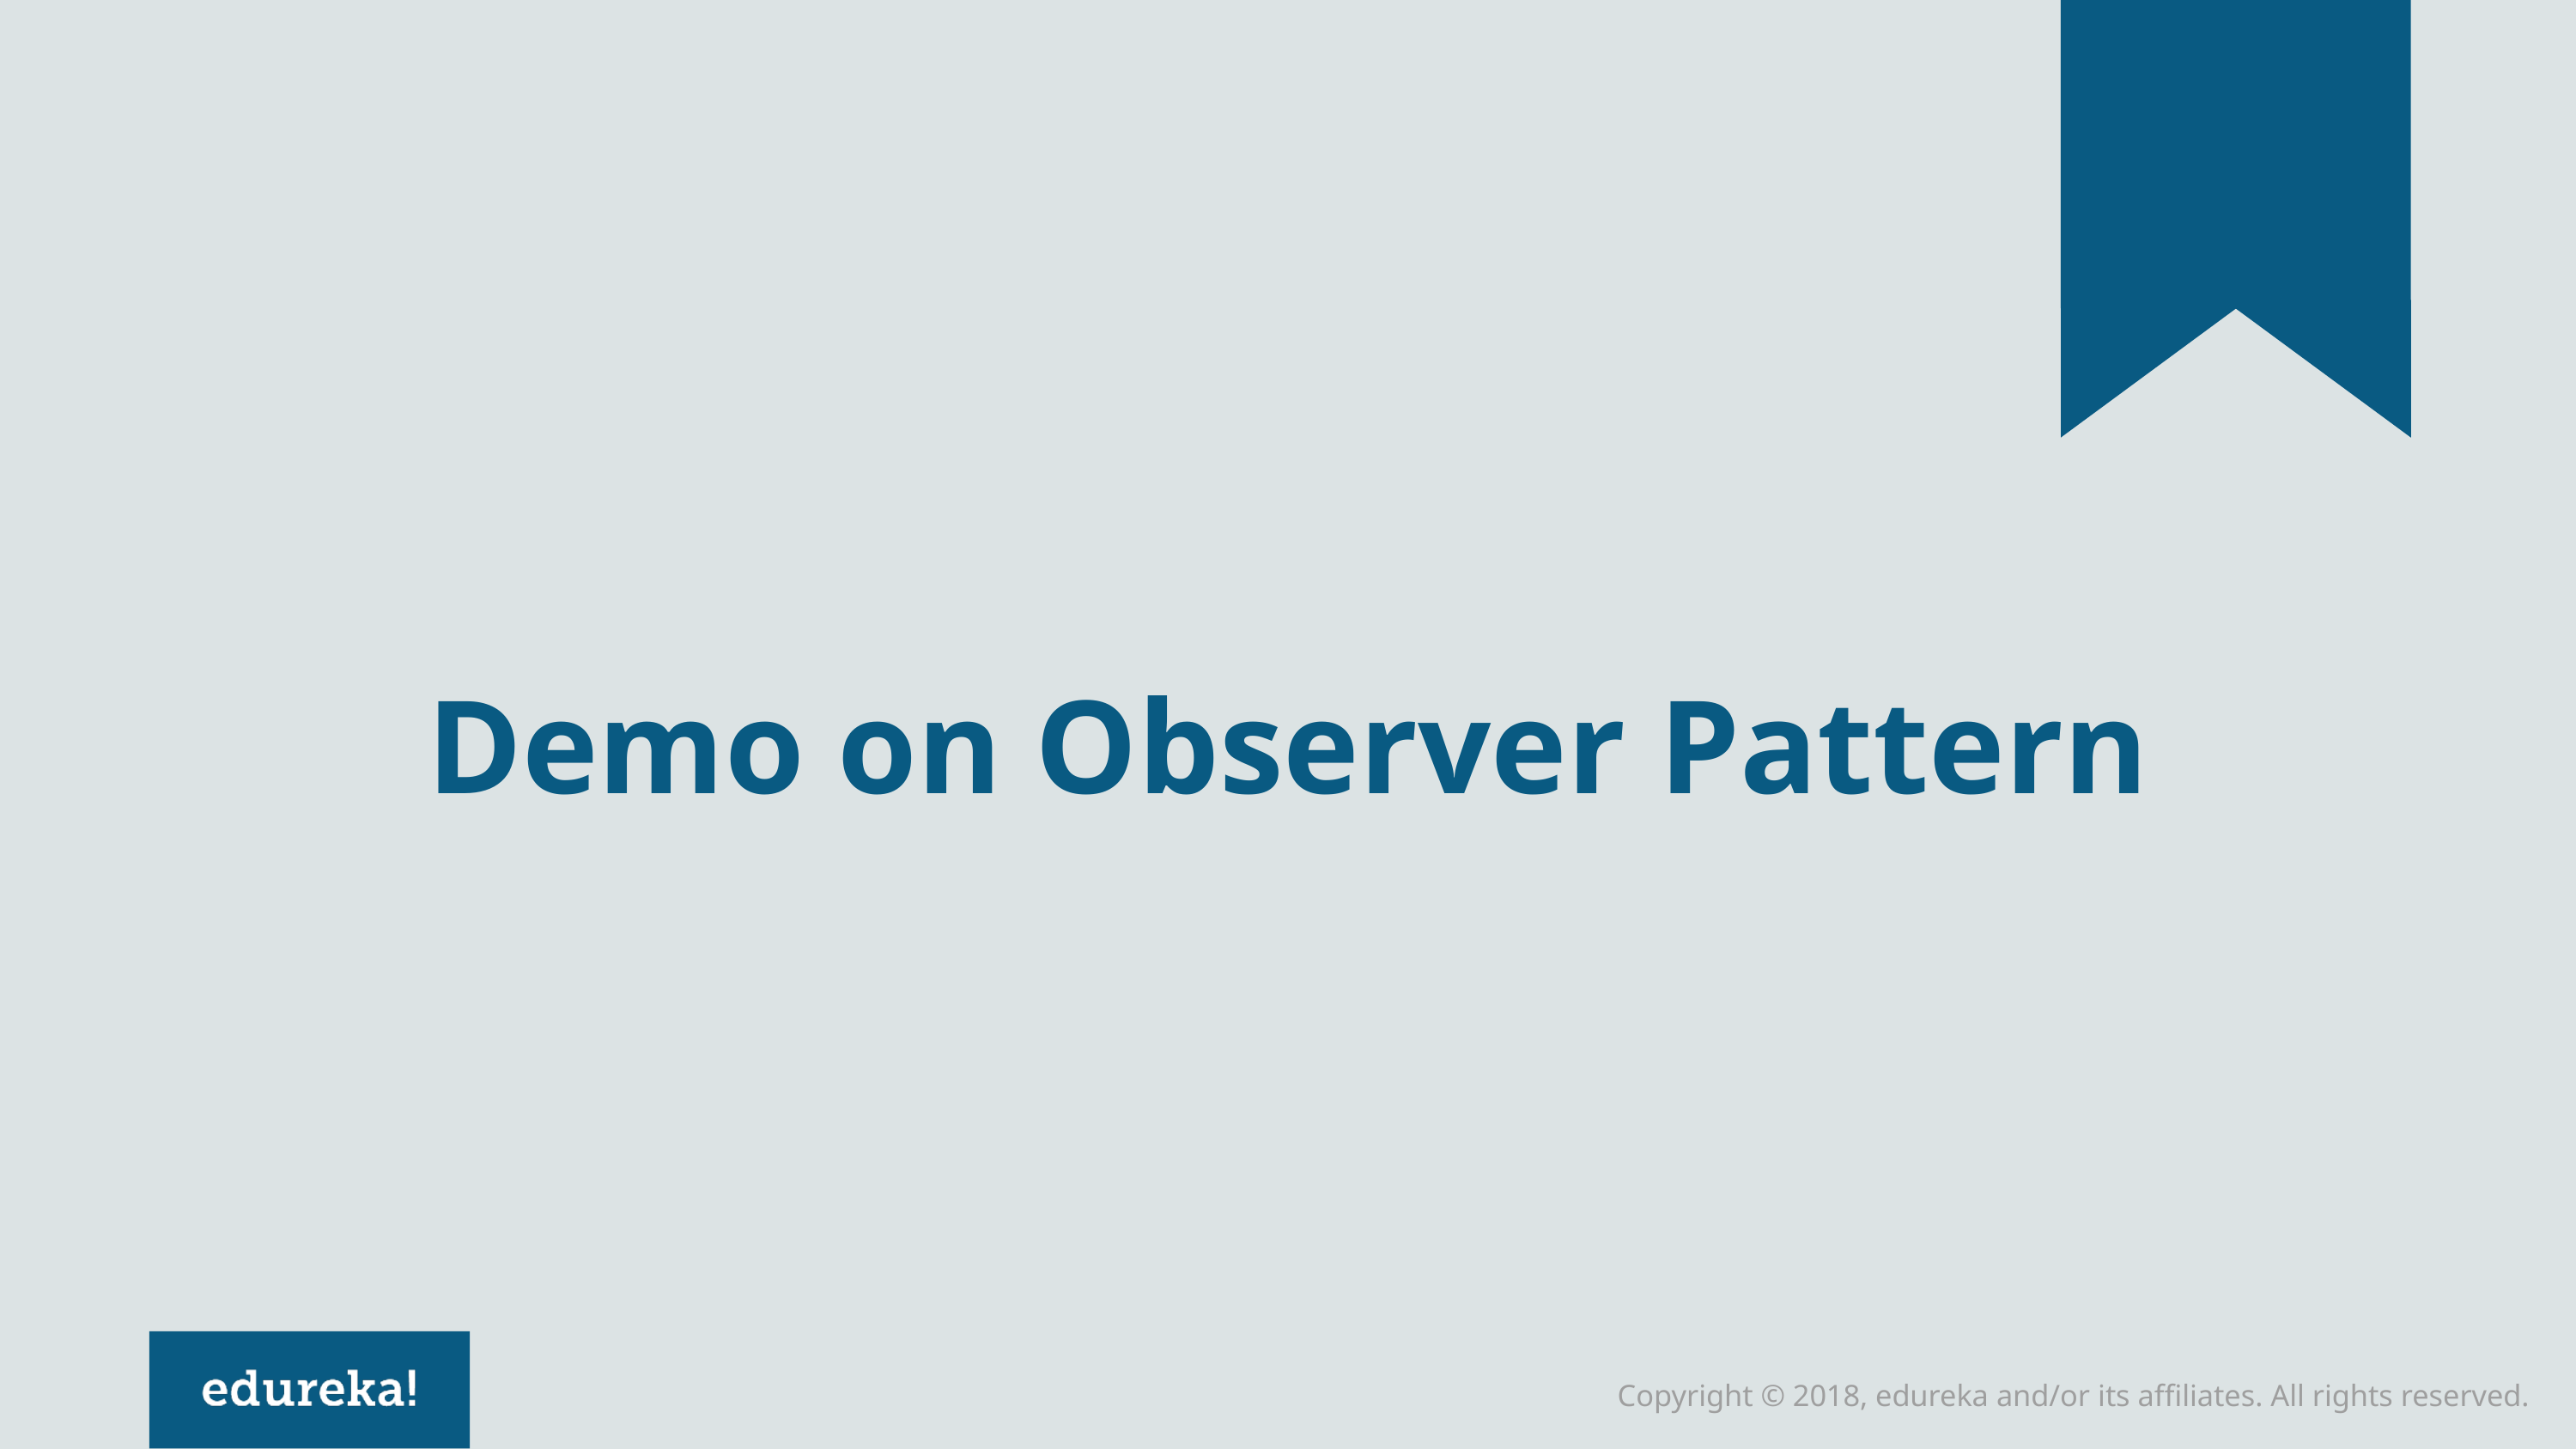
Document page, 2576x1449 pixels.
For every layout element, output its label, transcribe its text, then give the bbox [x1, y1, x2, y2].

title Demo on Observer Pattern [197, 669, 2379, 816]
picture [231, 1370, 260, 1406]
picture [203, 1379, 228, 1406]
picture [409, 1399, 415, 1406]
picture [409, 1370, 415, 1396]
picture [348, 1370, 375, 1406]
picture [297, 1379, 318, 1406]
picture [264, 1380, 295, 1406]
picture [378, 1379, 404, 1406]
picture [319, 1379, 344, 1406]
